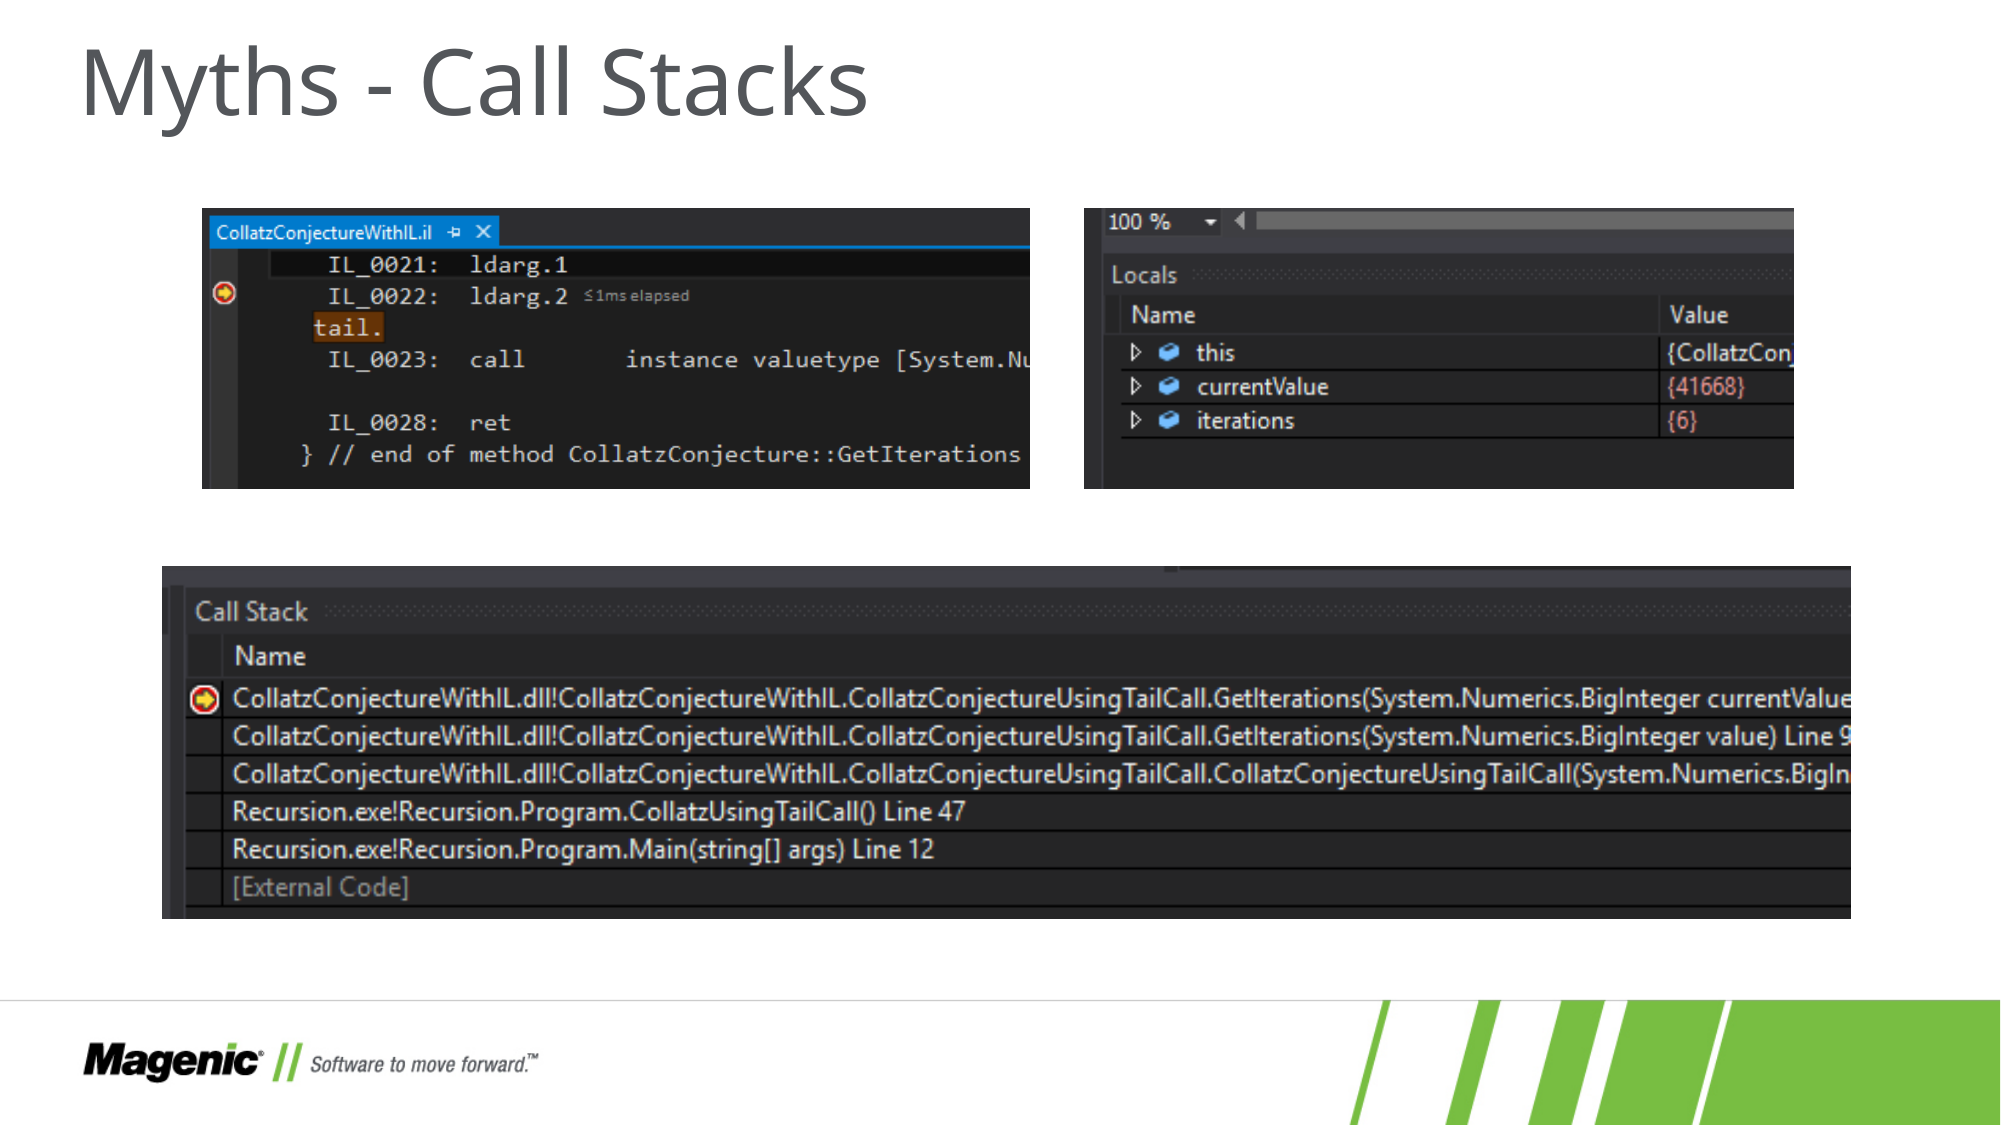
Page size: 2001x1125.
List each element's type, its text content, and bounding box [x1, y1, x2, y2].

title Myths - Call Stacks [63, 41, 1938, 131]
picture [0, 0, 2001, 1125]
